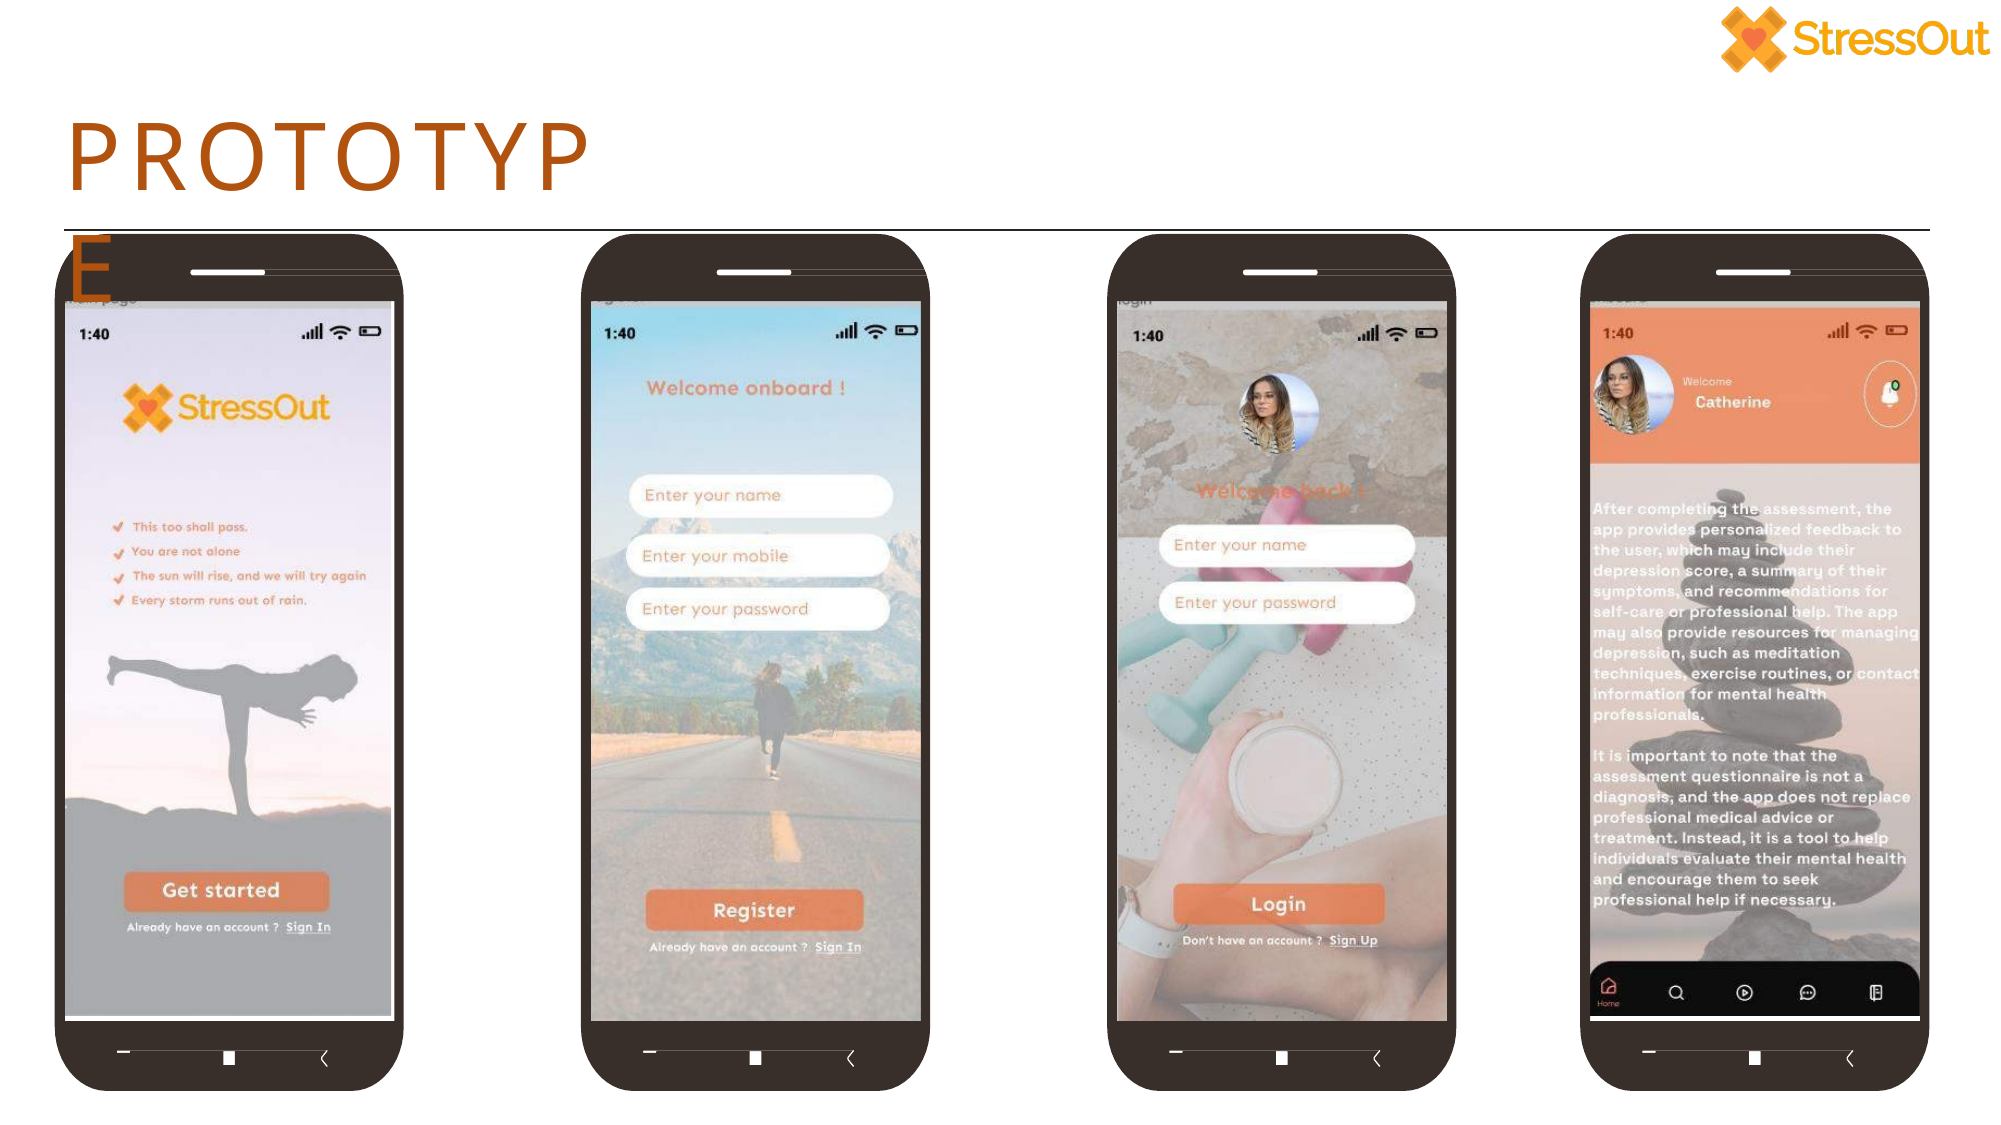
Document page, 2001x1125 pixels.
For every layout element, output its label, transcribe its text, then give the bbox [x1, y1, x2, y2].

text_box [54, 229, 1930, 1092]
text_box [1721, 6, 1991, 73]
title PROTOTYPE [62, 94, 638, 228]
